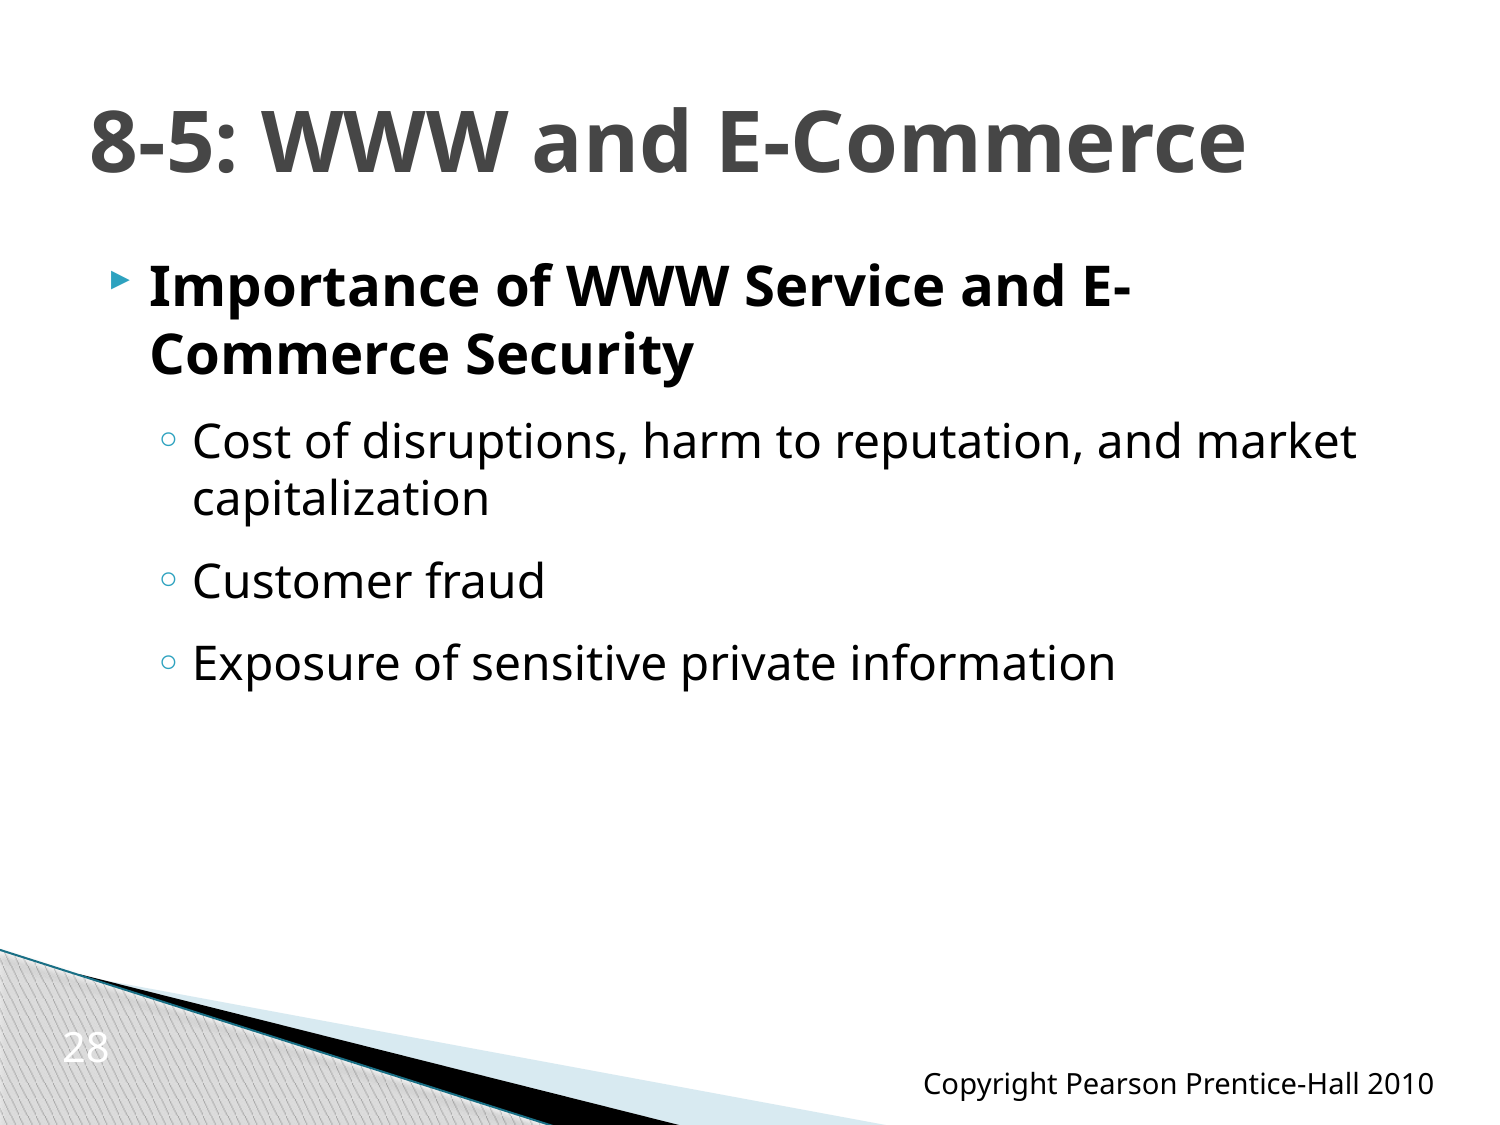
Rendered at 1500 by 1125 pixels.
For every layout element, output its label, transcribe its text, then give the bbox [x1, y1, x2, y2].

list Importance of WWW Service and E-Commerce Security Cost of disruptions, harm to reputation, and market capitalization Customer fraud Exposure of sensitive private information [75, 242, 1425, 986]
footer Copyright Pearson Prentice-Hall 2010 [737, 1052, 1450, 1113]
title 8-5: WWW and E-Commerce [75, 45, 1425, 233]
slide_number 28 [0, 1025, 125, 1085]
